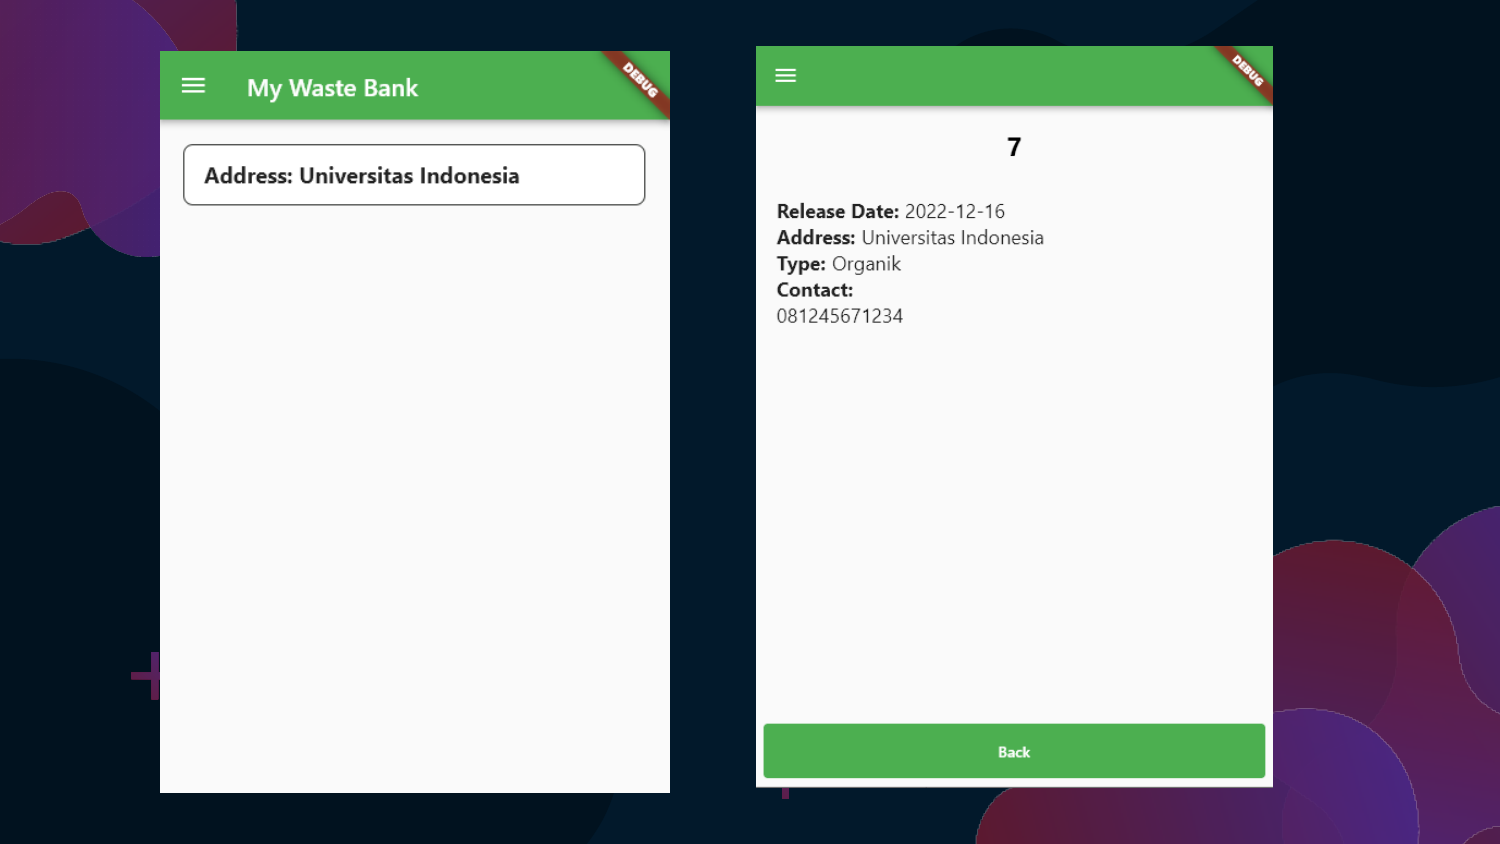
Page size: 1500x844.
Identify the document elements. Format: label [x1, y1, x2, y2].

picture [0, 0, 671, 793]
picture [755, 46, 1500, 844]
picture [1413, 496, 1500, 568]
